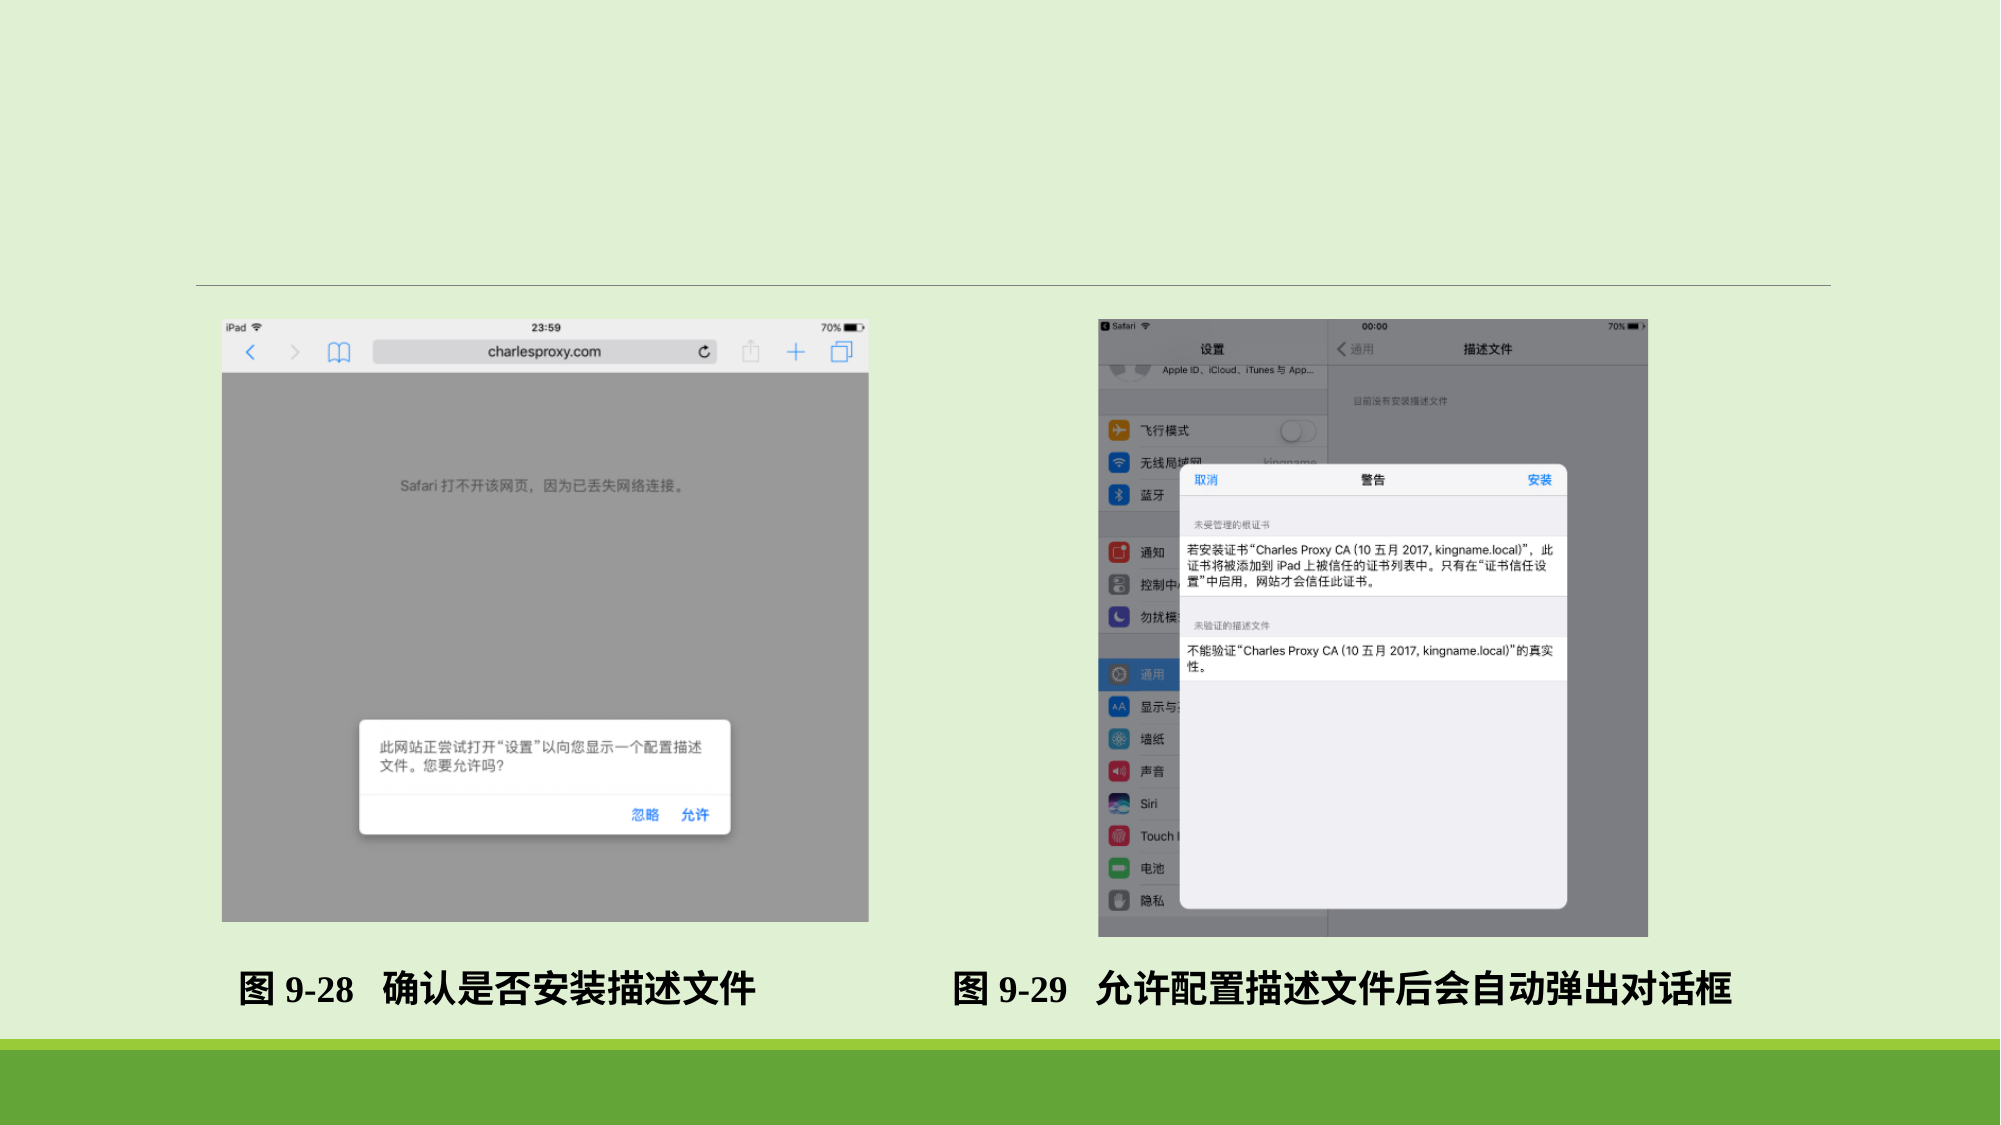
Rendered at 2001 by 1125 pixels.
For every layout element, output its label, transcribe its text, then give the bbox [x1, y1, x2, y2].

picture [1097, 318, 1649, 938]
text_box 图9-28 确认是否安装描述文件 图9-29 允许配置描述文件后会自动弹出对话框 [128, 957, 1826, 1018]
picture [221, 318, 870, 923]
